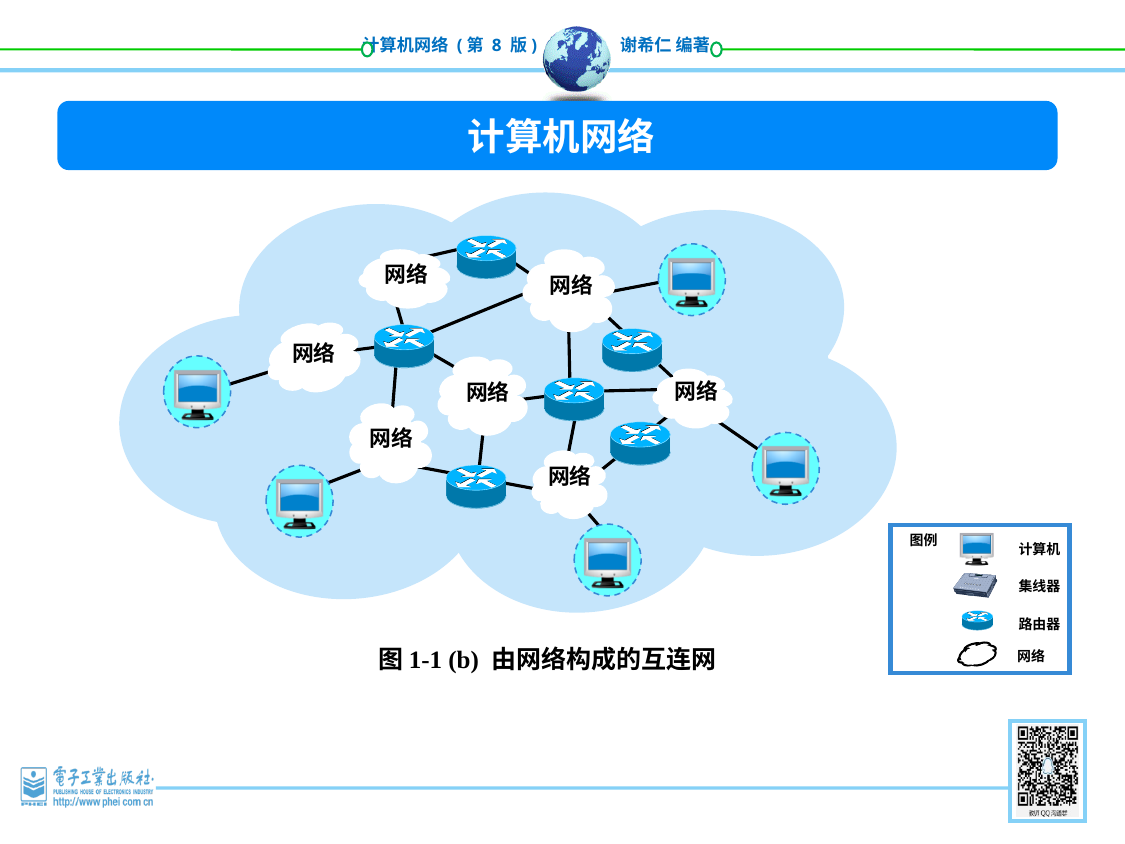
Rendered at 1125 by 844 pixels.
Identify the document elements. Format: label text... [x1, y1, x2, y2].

picture [17, 764, 156, 809]
picture [540, 24, 612, 100]
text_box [118, 194, 894, 618]
picture [1016, 724, 1079, 817]
list 计算机网络 [153, 105, 970, 166]
text_box 图1-1 (b) 由网络构成的互连网 [363, 636, 731, 682]
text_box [888, 523, 1084, 682]
